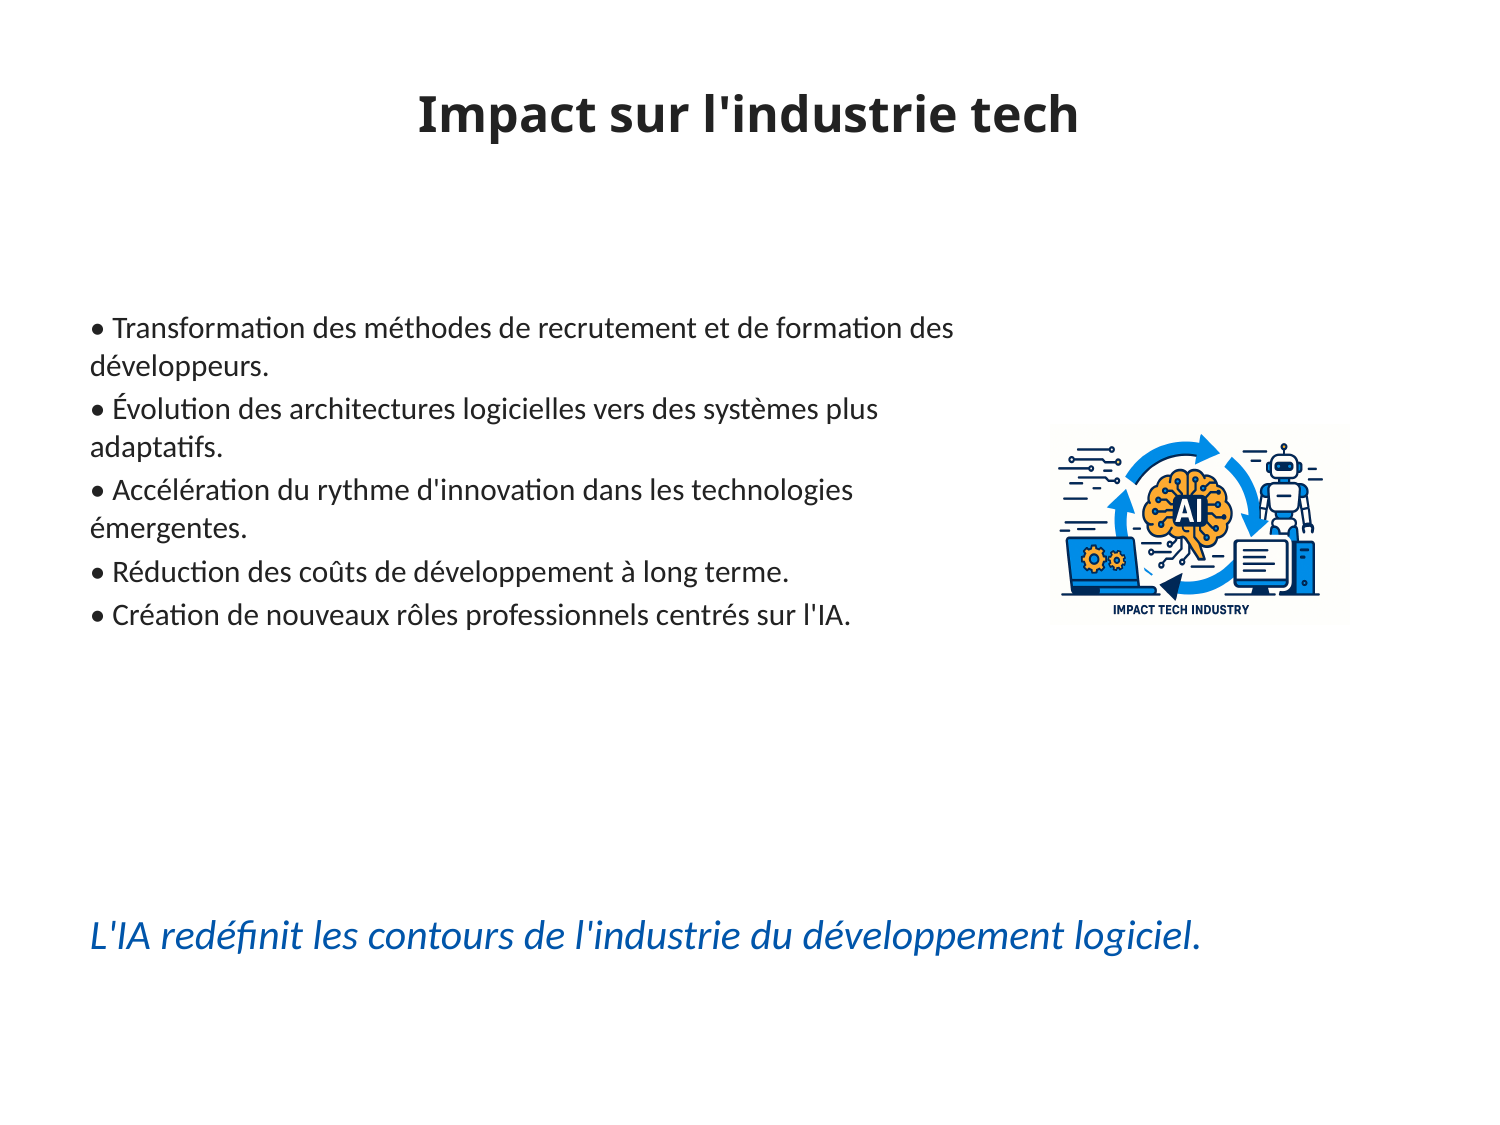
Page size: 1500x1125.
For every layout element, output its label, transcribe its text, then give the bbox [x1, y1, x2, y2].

list L'IA redéfinit les contours de l'industrie du développement logiciel. [75, 900, 1425, 1050]
picture [1049, 424, 1350, 626]
list • Transformation des méthodes de recrutement et de formation des développeurs. • Évolution des architectures logicielles vers des systèmes plus adaptatifs. • Accélération du rythme d'innovation dans les technologies émergentes. • Réduction des coûts de développement à long terme. • Création de nouveaux rôles professionnels centrés sur l'IA. [75, 299, 975, 750]
title Impact sur l'industrie tech [75, 75, 1425, 225]
